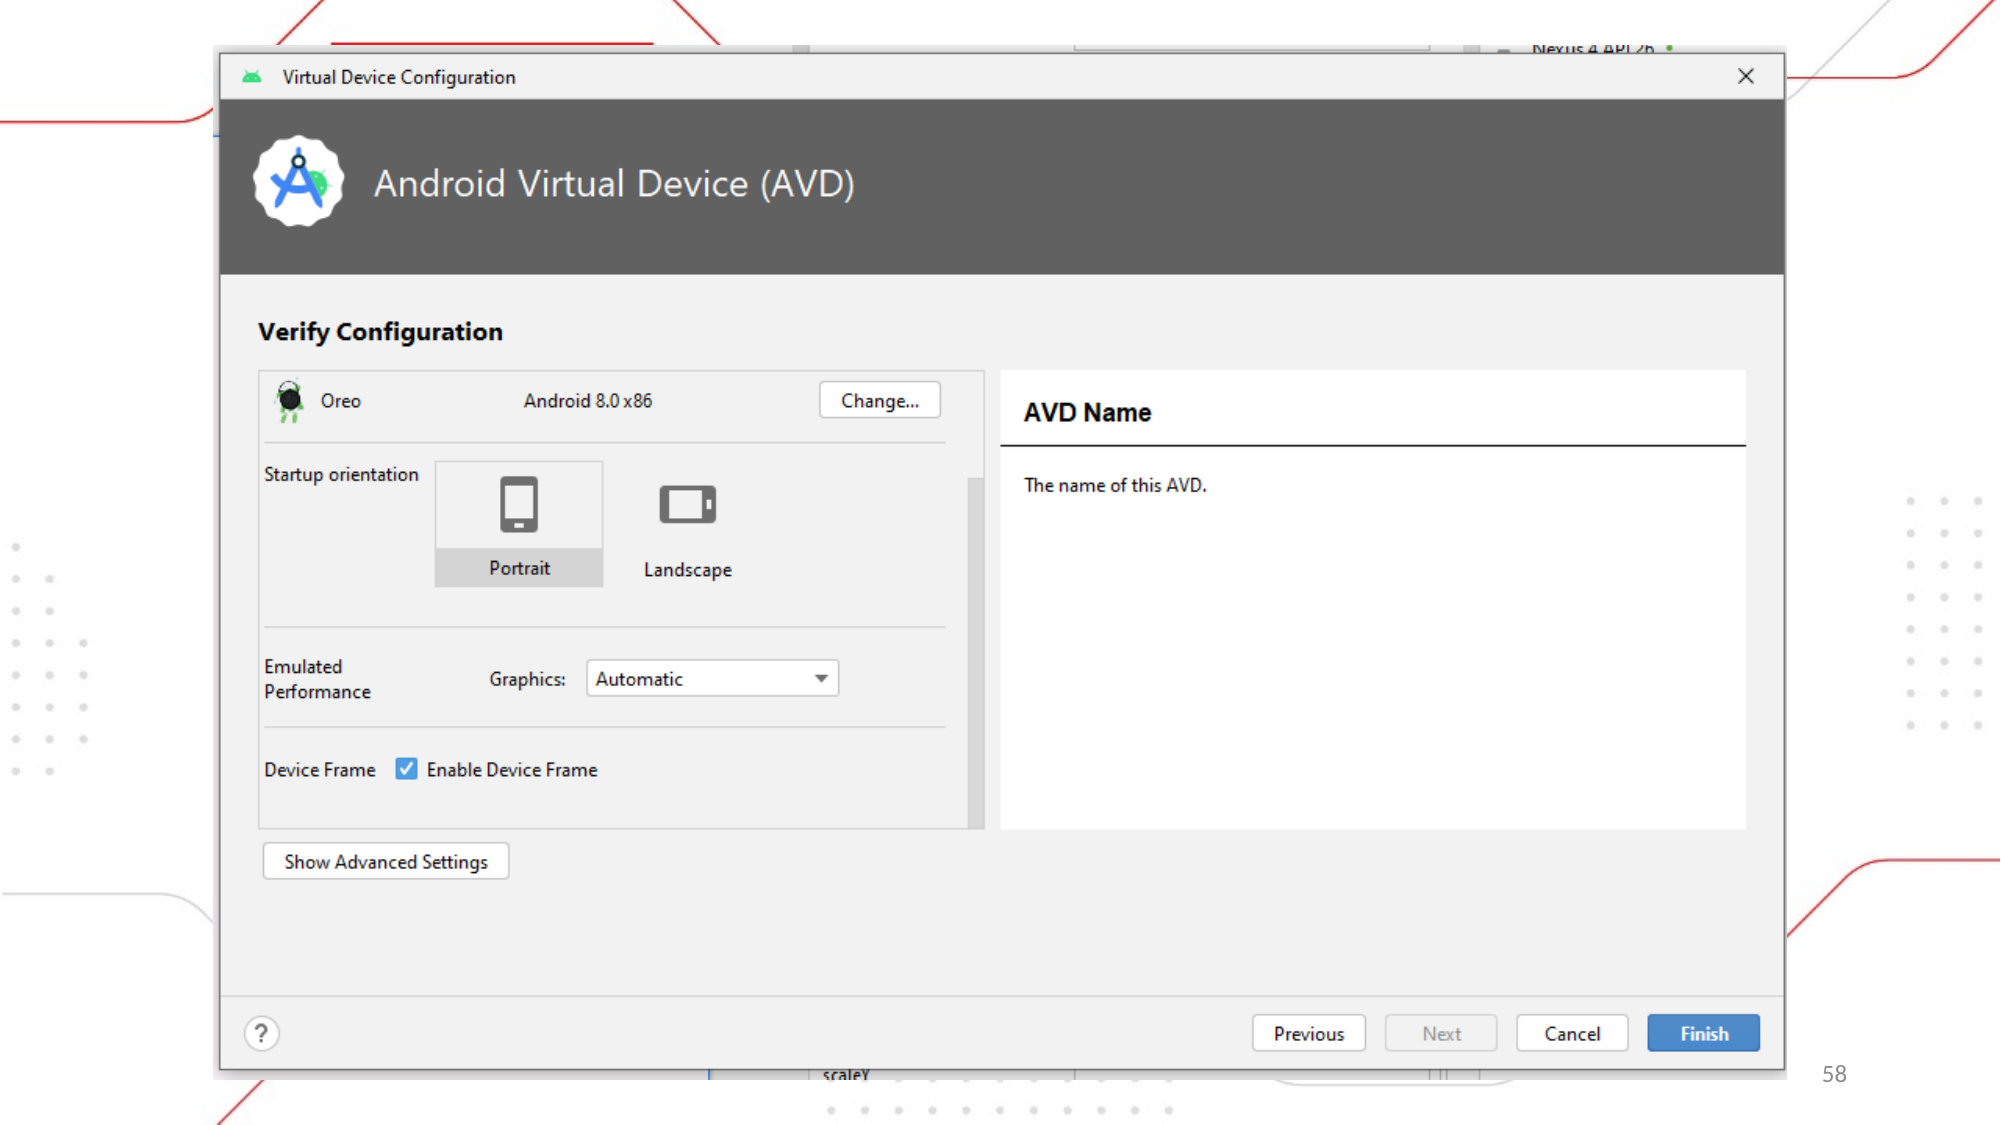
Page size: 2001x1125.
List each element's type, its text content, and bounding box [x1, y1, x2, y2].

picture [0, 0, 2001, 1125]
slide_number 58 [1412, 1042, 1863, 1103]
